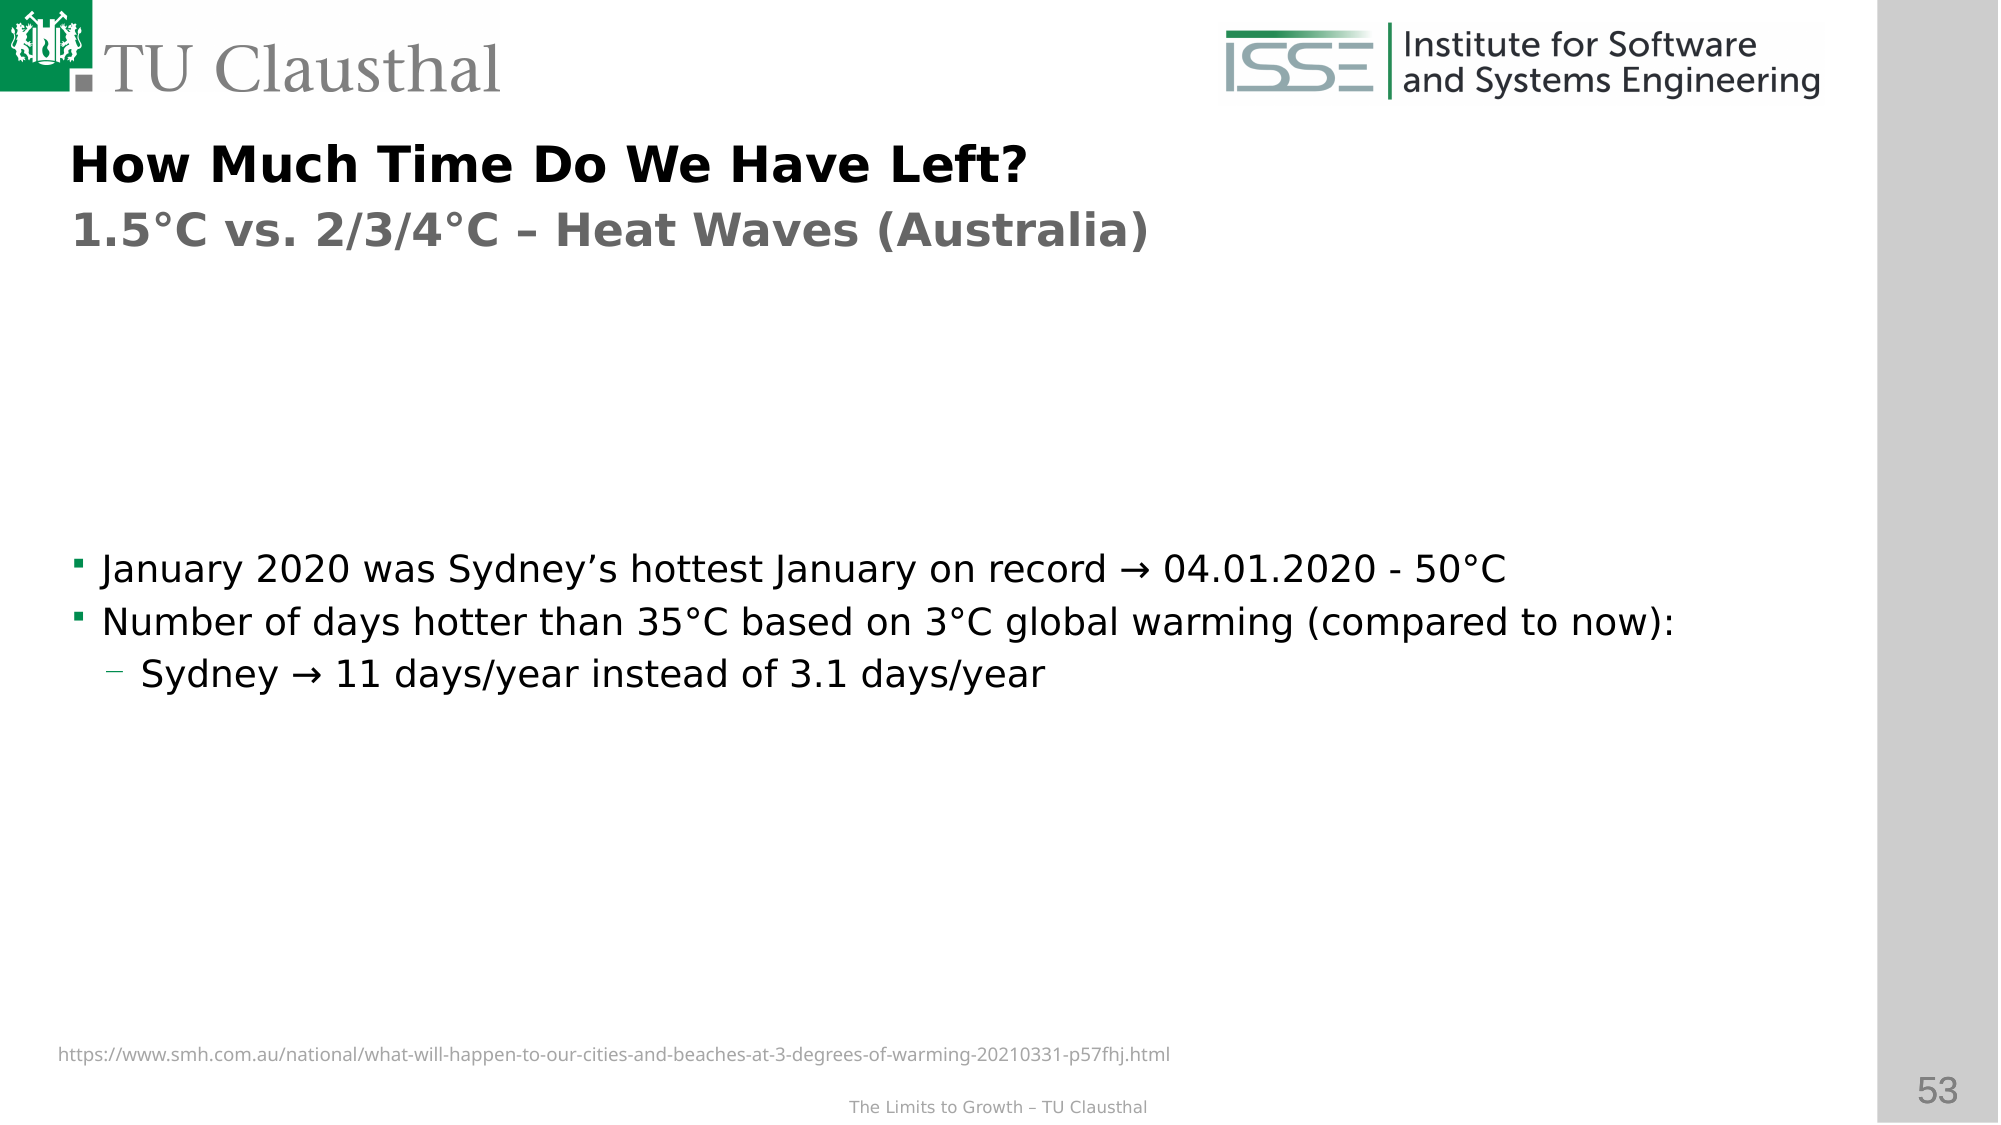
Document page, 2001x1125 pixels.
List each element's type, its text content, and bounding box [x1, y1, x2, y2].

picture [0, 0, 500, 92]
text_box How Much Time Do We Have Left? [54, 125, 1817, 206]
picture [1218, 22, 1825, 106]
text_box https://www.smh.com.au/national/what-will-happen-to-our-cities-and-beaches-at-3-degrees-of-warming-20210331-p57fhj.html [43, 1035, 1784, 1073]
text_box January 2020 was Sydney’s hottest January on record → 04.01.2020 - 50°C Number of days hotter than 35°C based on 3°C global warming (compared to now): Sydney → 11 days/year instead of 3.1 days/year Melbourne → 24 days/year instead of 11 days/year Darwin → 265 days/year instead of 11 days/year [54, 207, 1799, 1033]
text_box 1.5°C vs. 2/3/4°C – Heat Waves (Australia) [70, 188, 1769, 269]
